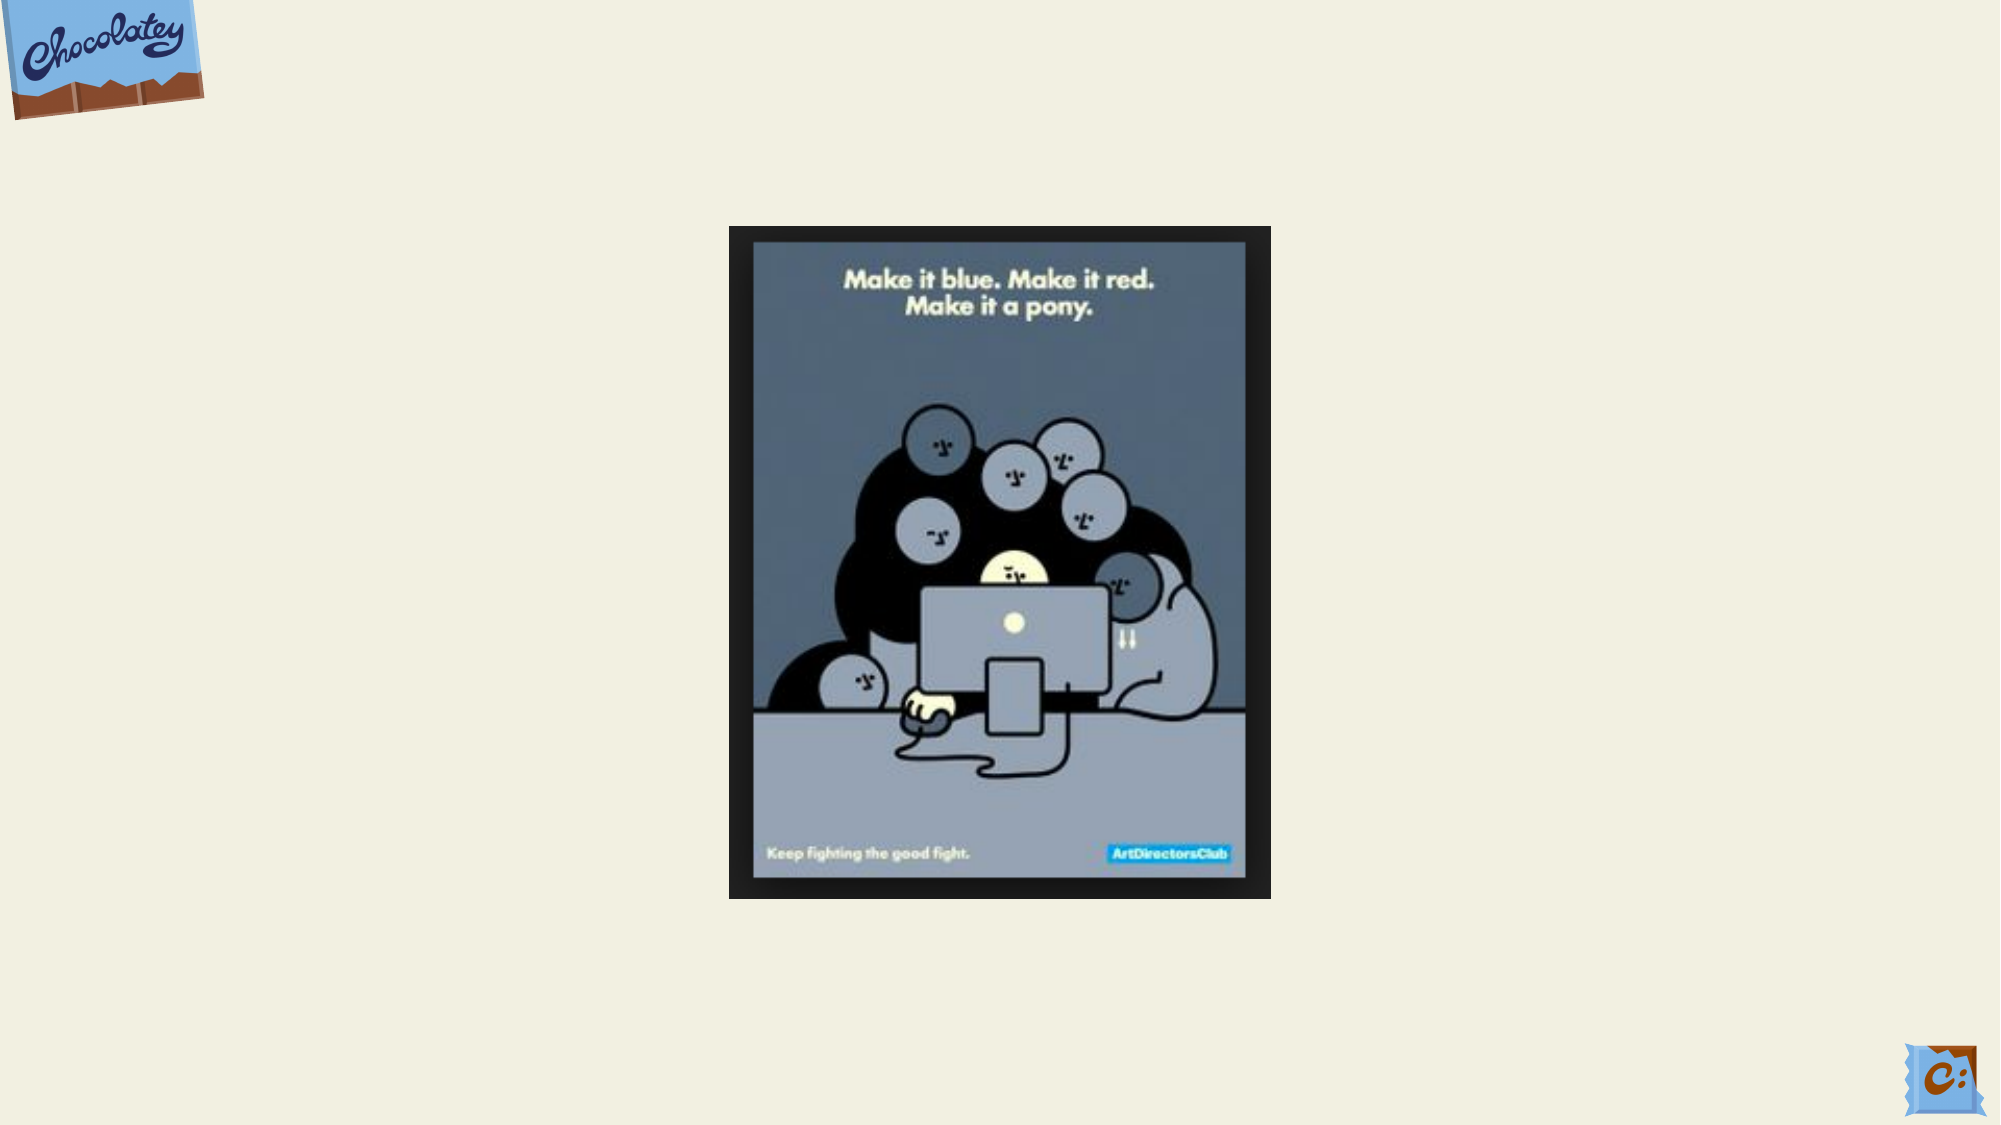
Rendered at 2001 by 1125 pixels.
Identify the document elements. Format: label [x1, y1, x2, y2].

picture [1900, 1035, 1991, 1125]
picture [1, 0, 205, 121]
picture [728, 225, 1271, 900]
